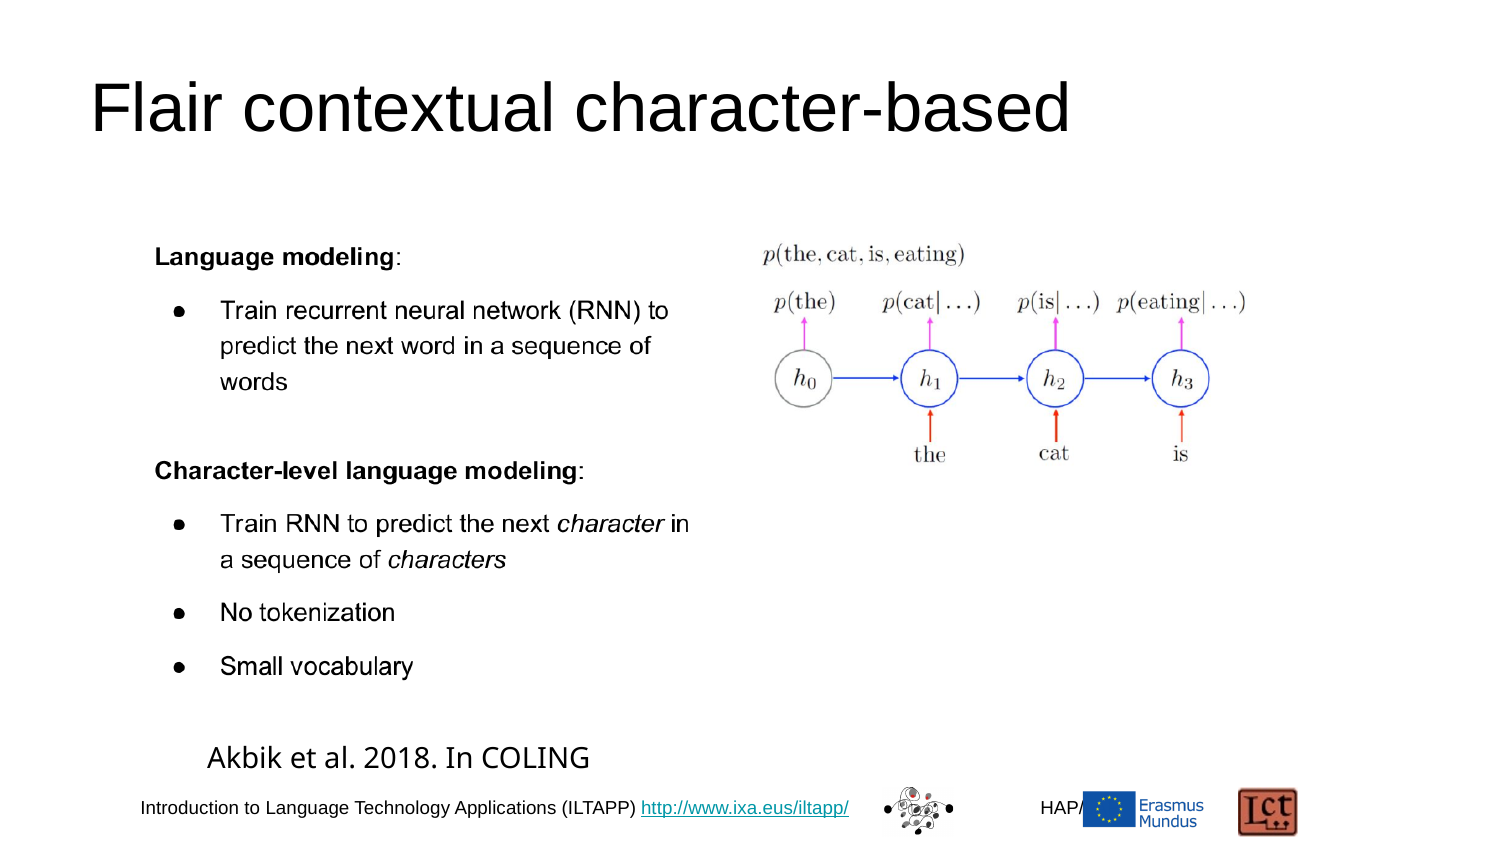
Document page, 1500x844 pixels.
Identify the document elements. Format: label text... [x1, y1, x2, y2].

picture [82, 186, 1291, 712]
text_box Akbik et al. 2018. In COLING [192, 724, 1012, 761]
title Flair contextual character-based [75, 33, 1425, 175]
picture [1078, 786, 1215, 840]
picture [1238, 787, 1298, 837]
picture [882, 787, 954, 837]
